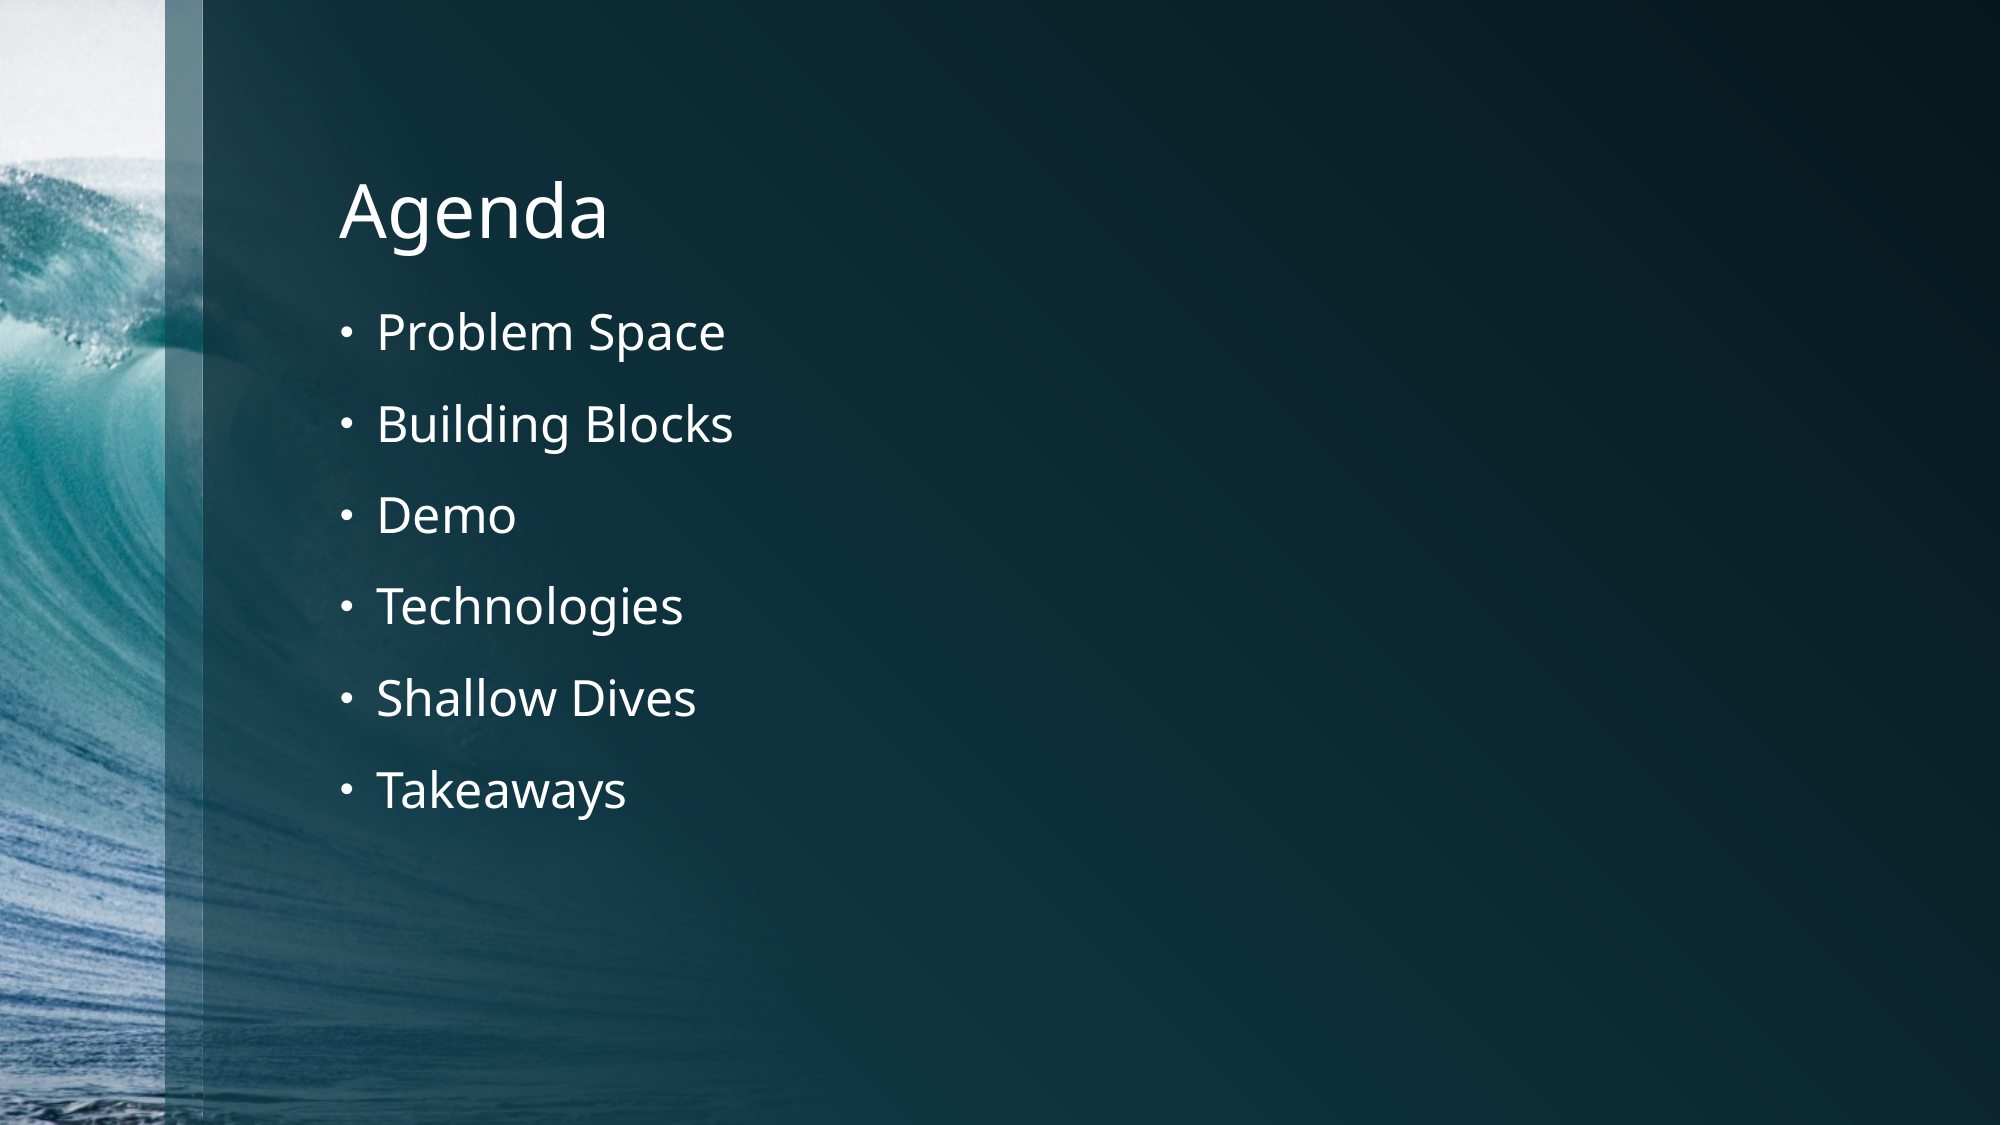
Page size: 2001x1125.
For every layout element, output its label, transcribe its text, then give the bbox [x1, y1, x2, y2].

list Problem Space Building Blocks Demo Technologies Shallow Dives Takeaways [324, 299, 1826, 1025]
picture [0, 0, 2000, 1125]
title Agenda [324, 62, 1826, 263]
